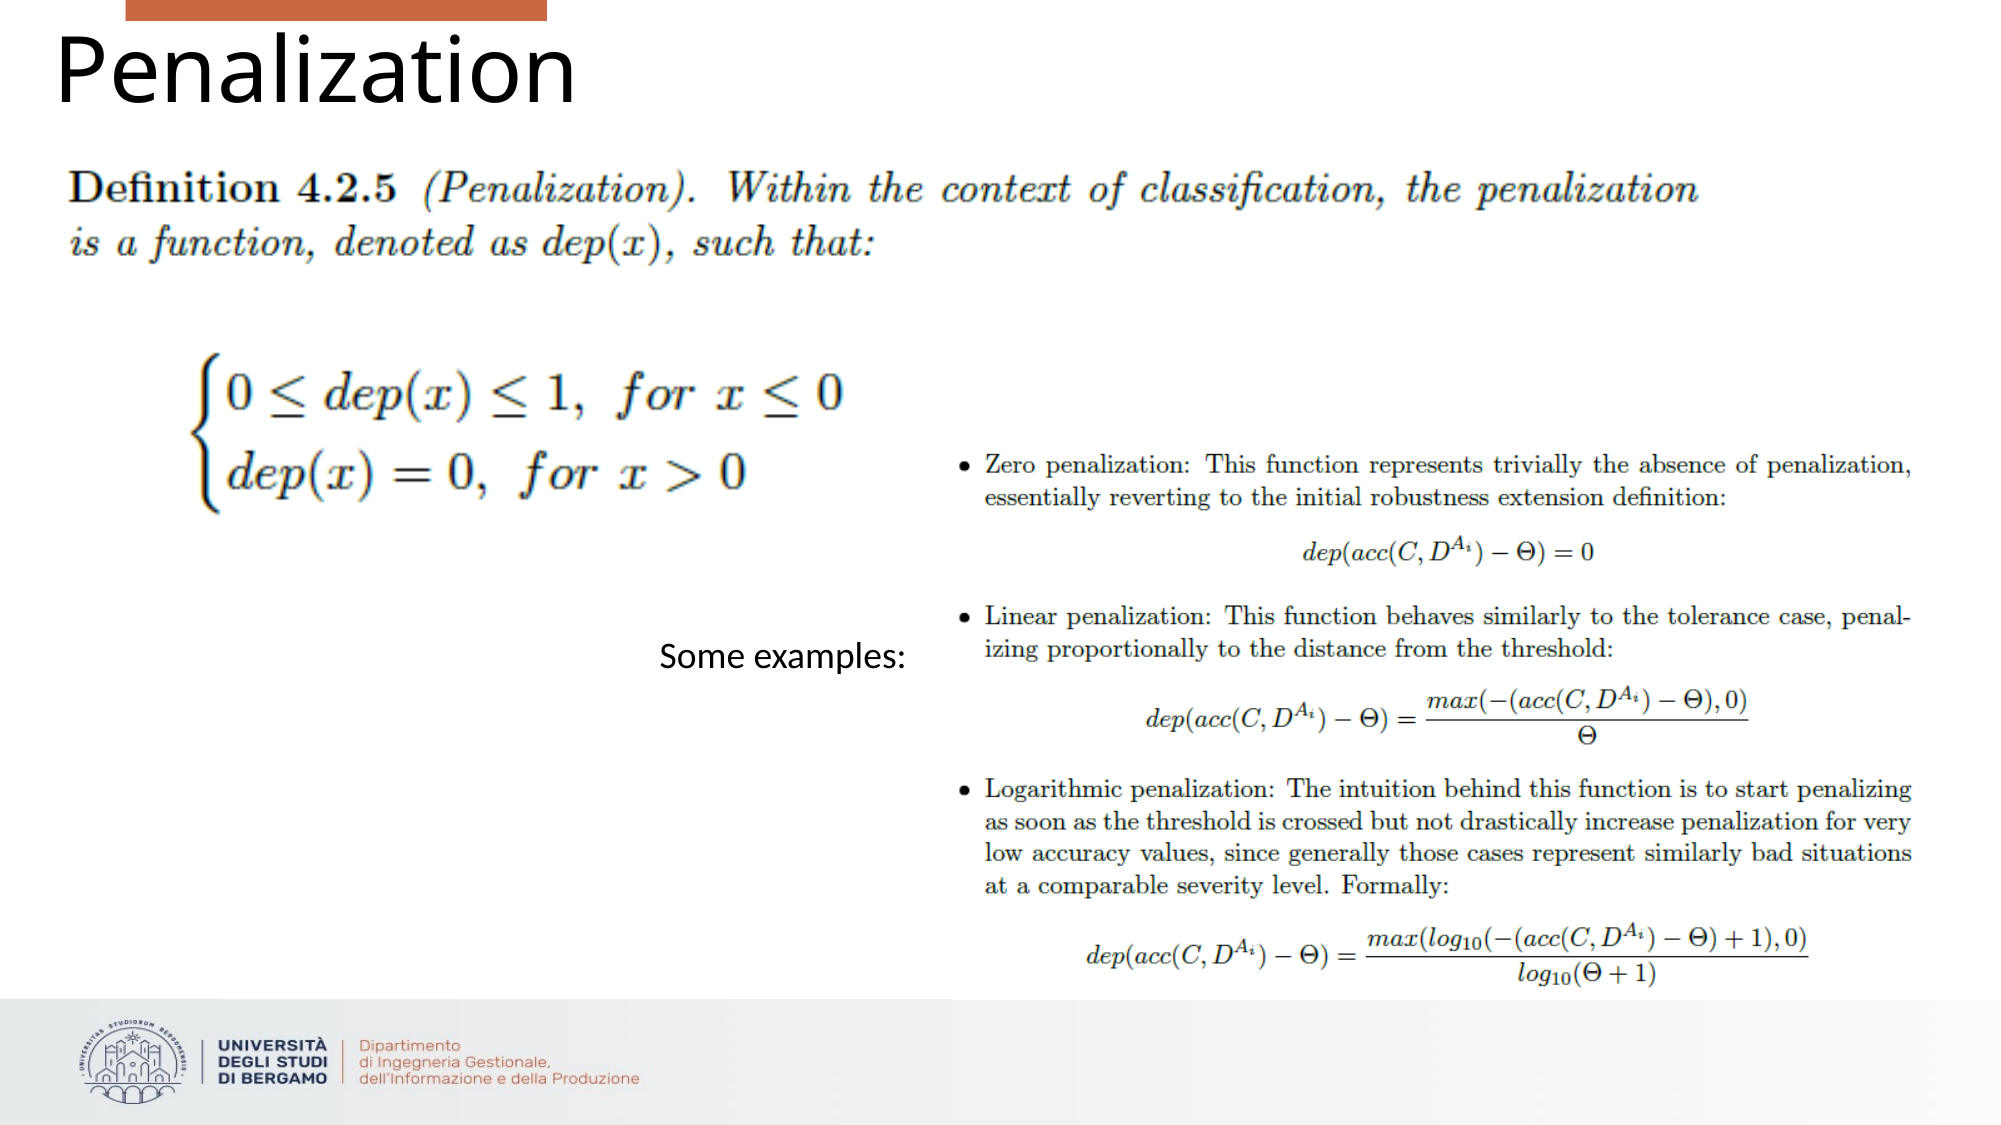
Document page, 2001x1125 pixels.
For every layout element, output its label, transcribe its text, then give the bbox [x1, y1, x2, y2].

picture [187, 313, 895, 536]
text_box Some examples: [644, 623, 922, 684]
picture [952, 424, 2000, 1000]
picture [55, 155, 1734, 285]
title Penalization [38, 0, 908, 156]
